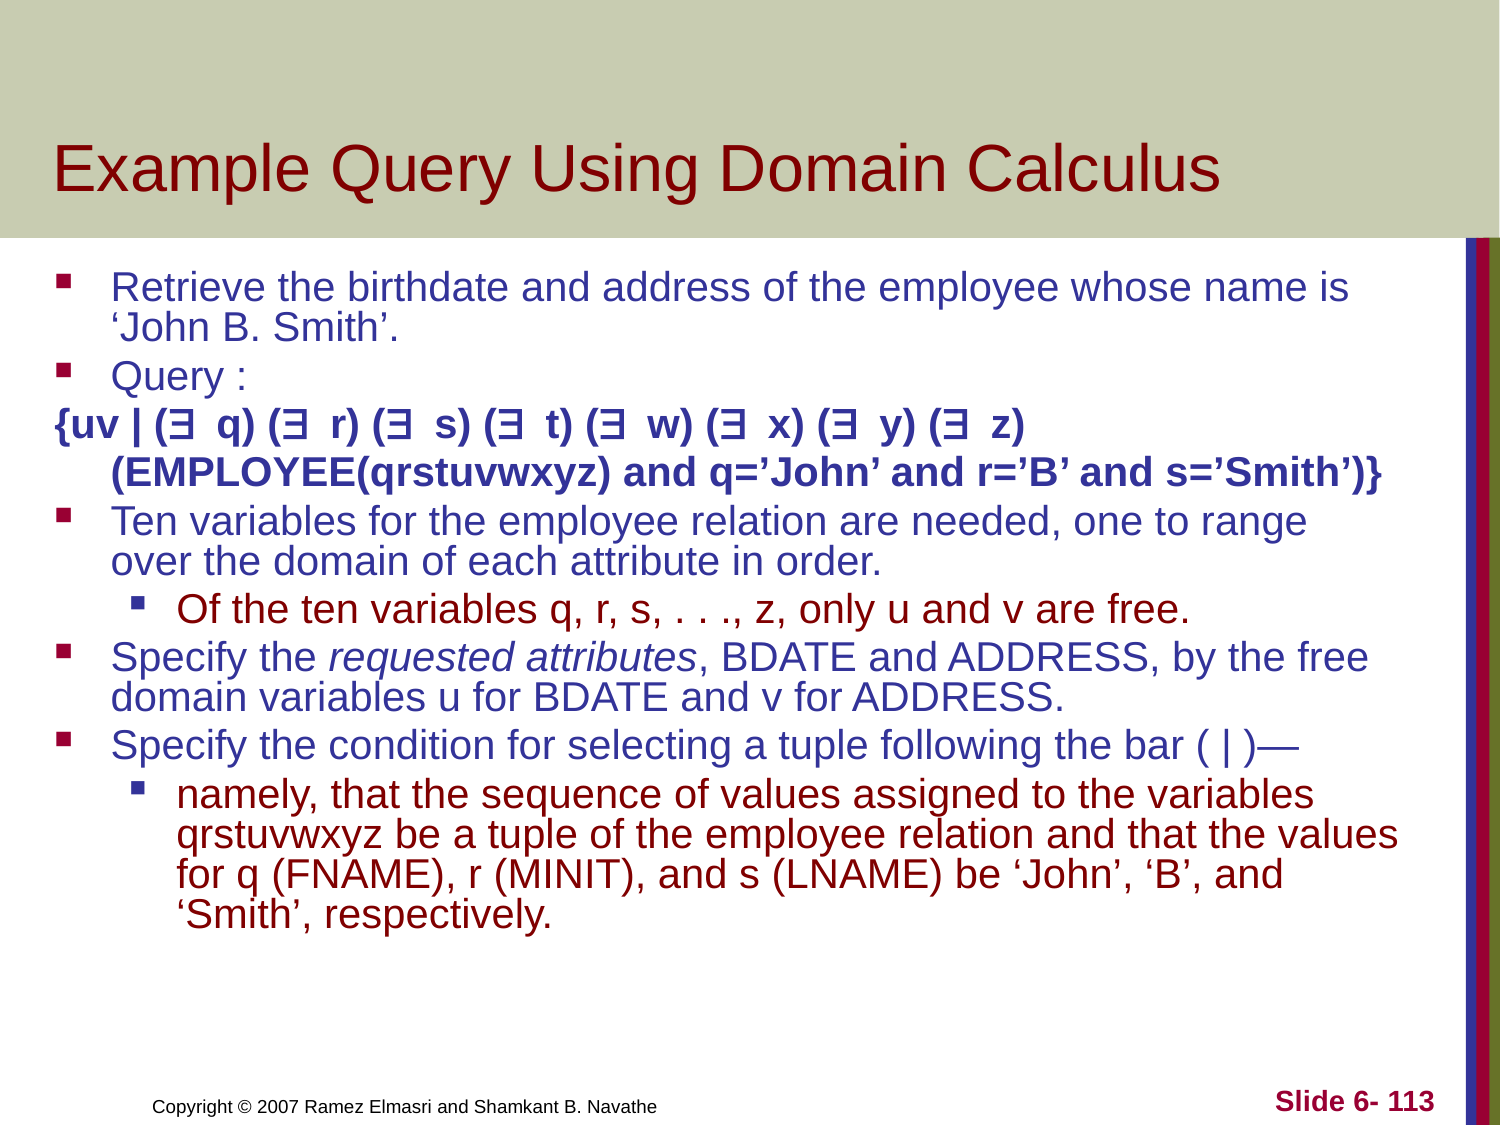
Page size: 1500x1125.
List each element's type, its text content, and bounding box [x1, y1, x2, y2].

slide_number Slide 6- 113 [1137, 1049, 1451, 1125]
list Retrieve the birthdate and address of the employee whose name is ‘John B. Smith’. Query : {uv | ( q) ( r) ( s) ( t) ( w) ( x) ( y) ( z) (EMPLOYEE(qrstuvwxyz) and q=’John’ and r=’B’ and s=’Smith’)} Ten variables for the employee relation are needed, one to range over the domain of each attribute in order. Of the ten variables q, r, s, . . ., z, only u and v are free. Specify the requested attributes, BDATE and ADDRESS, by the free domain variables u for BDATE and v for ADDRESS. Specify the condition for selecting a tuple following the bar ( | )— namely, that the sequence of values assigned to the variables qrstuvwxyz be a tuple of the employee relation and that the values for q (FNAME), r (MINIT), and s (LNAME) be ‘John’, ‘B’, and ‘Smith’, respectively. [39, 262, 1401, 1013]
title Example Query Using Domain Calculus [37, 49, 1317, 213]
